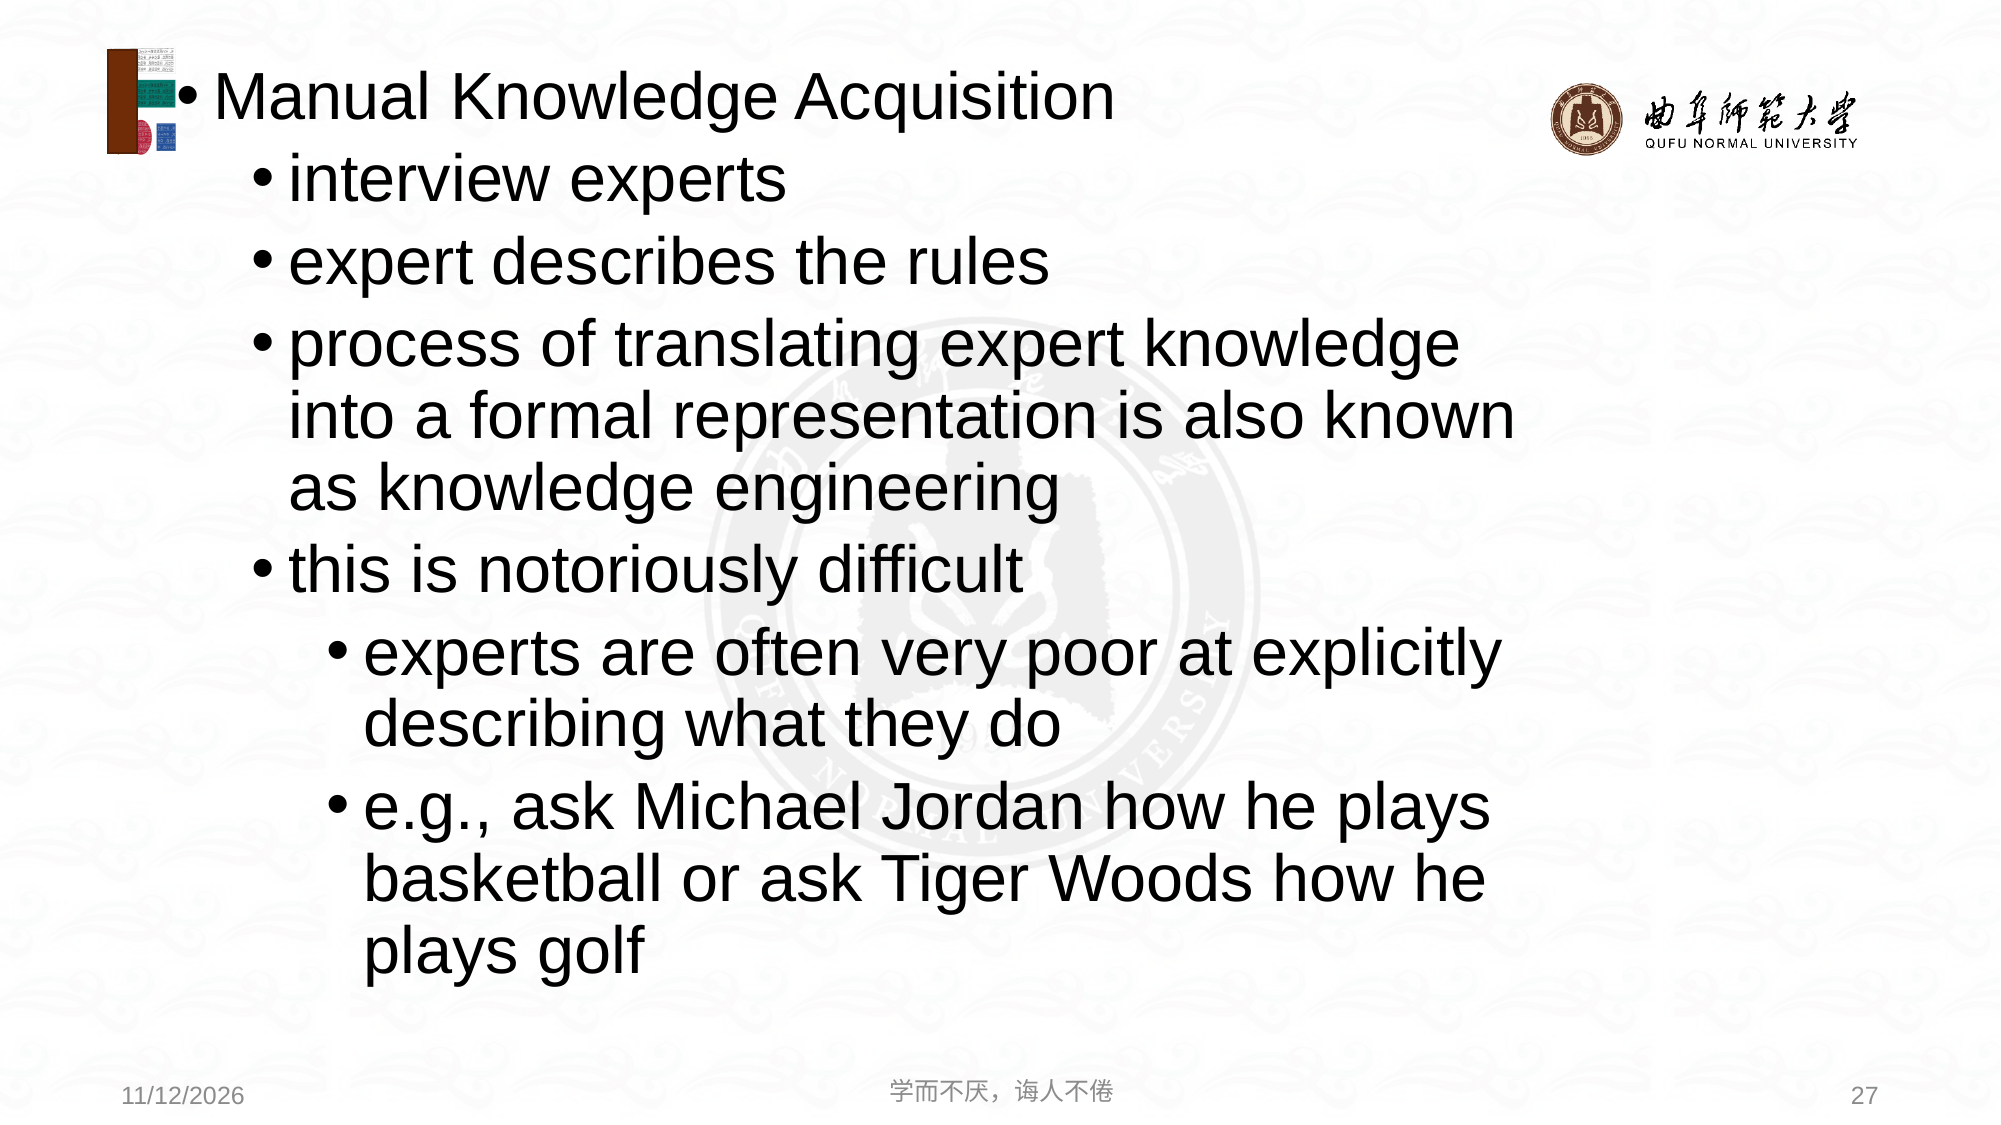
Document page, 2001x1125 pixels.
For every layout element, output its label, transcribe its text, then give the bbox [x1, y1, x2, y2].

slide_number 27 [1443, 1065, 1894, 1125]
picture [108, 46, 176, 161]
text_box Manual Knowledge Acquisition interview experts expert describes the rules process of translating expert knowledge into a formal representation is also known as knowledge engineering this is notoriously difficult experts are often very poor at explicitly describing what they do e.g., ask Michael Jordan how he plays basketball or ask Tiger Woods how he plays golf [161, 54, 1599, 980]
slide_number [106, 1065, 557, 1125]
picture [1599, 75, 1894, 158]
footer 学而不厌，诲人不倦 [664, 1063, 1340, 1124]
